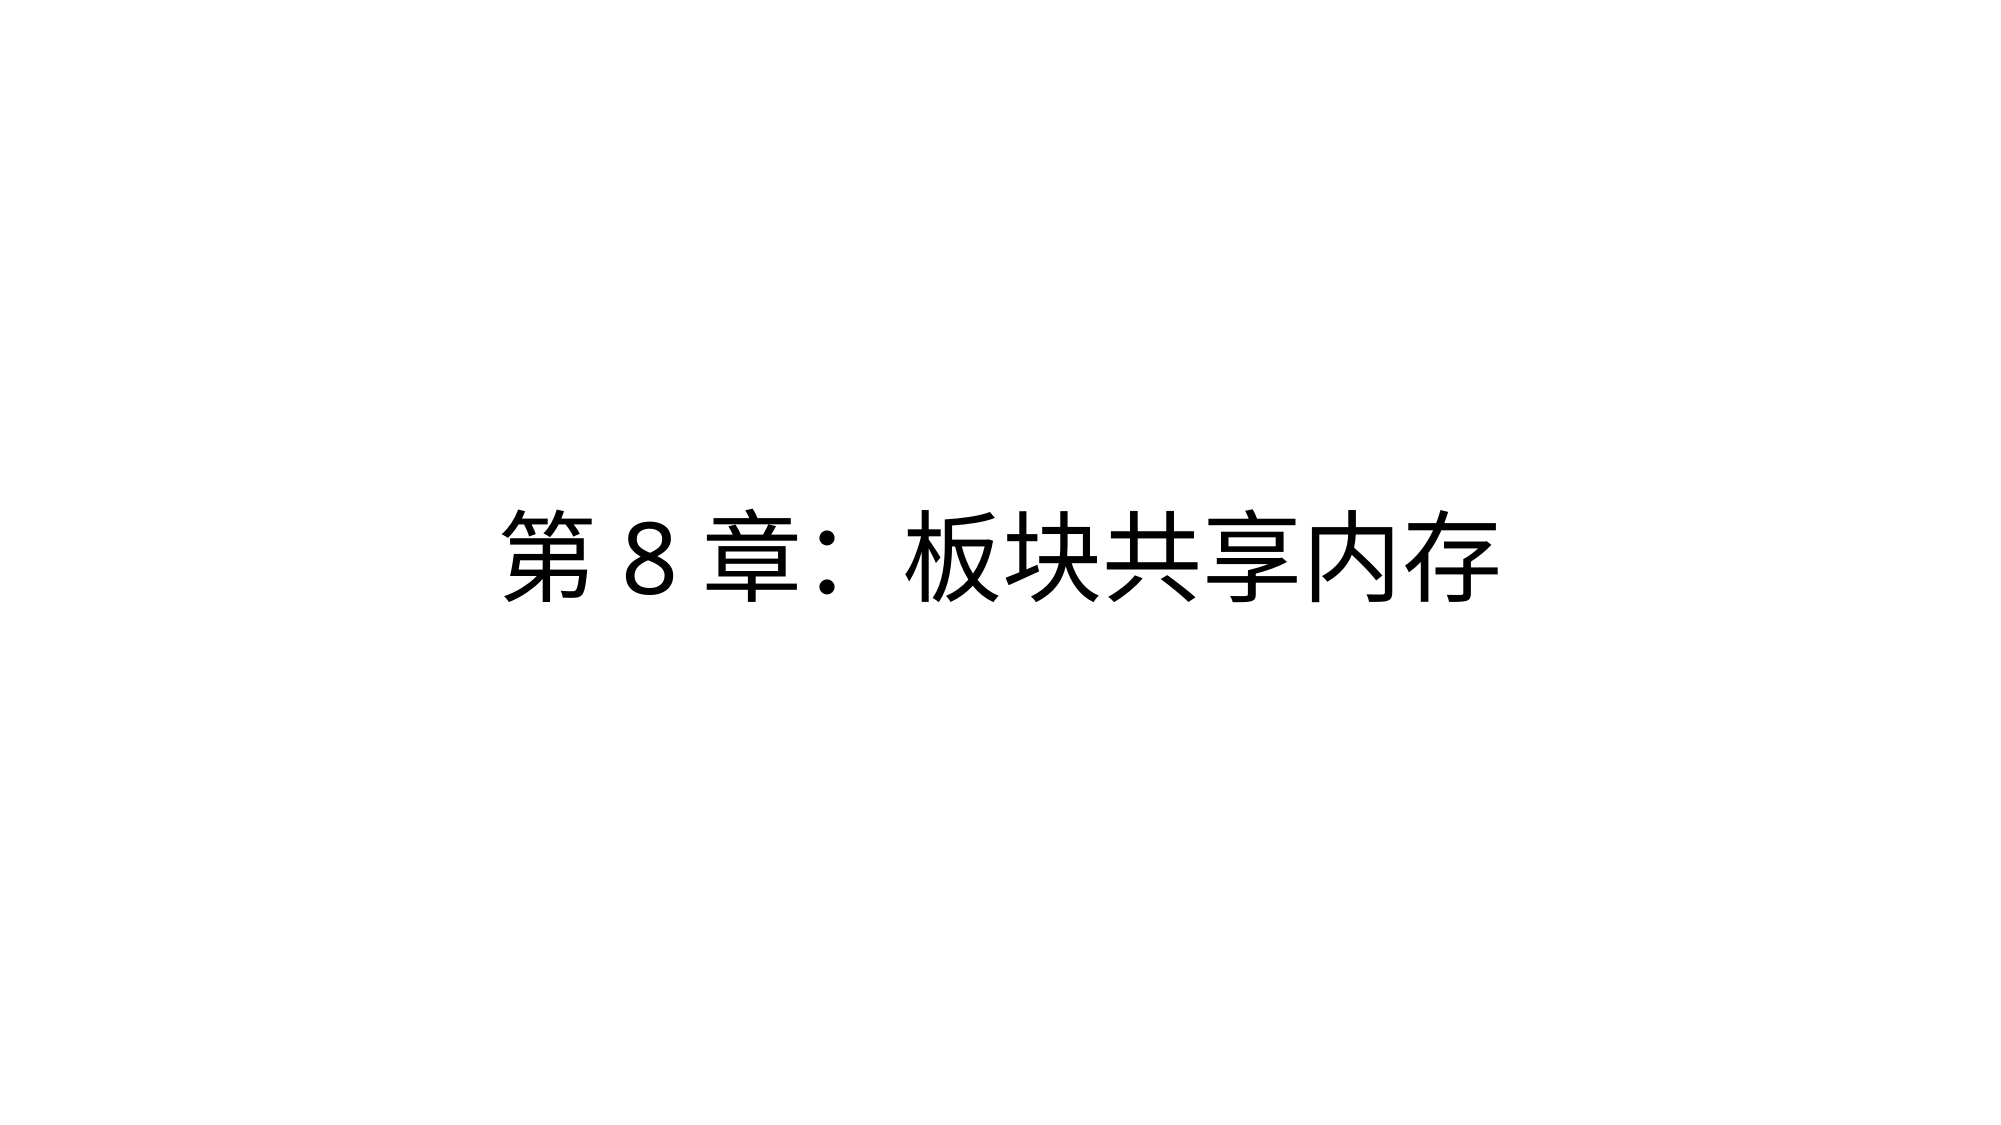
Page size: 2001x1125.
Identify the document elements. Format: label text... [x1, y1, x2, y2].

title 第8章：板块共享内存 [137, 453, 1863, 672]
